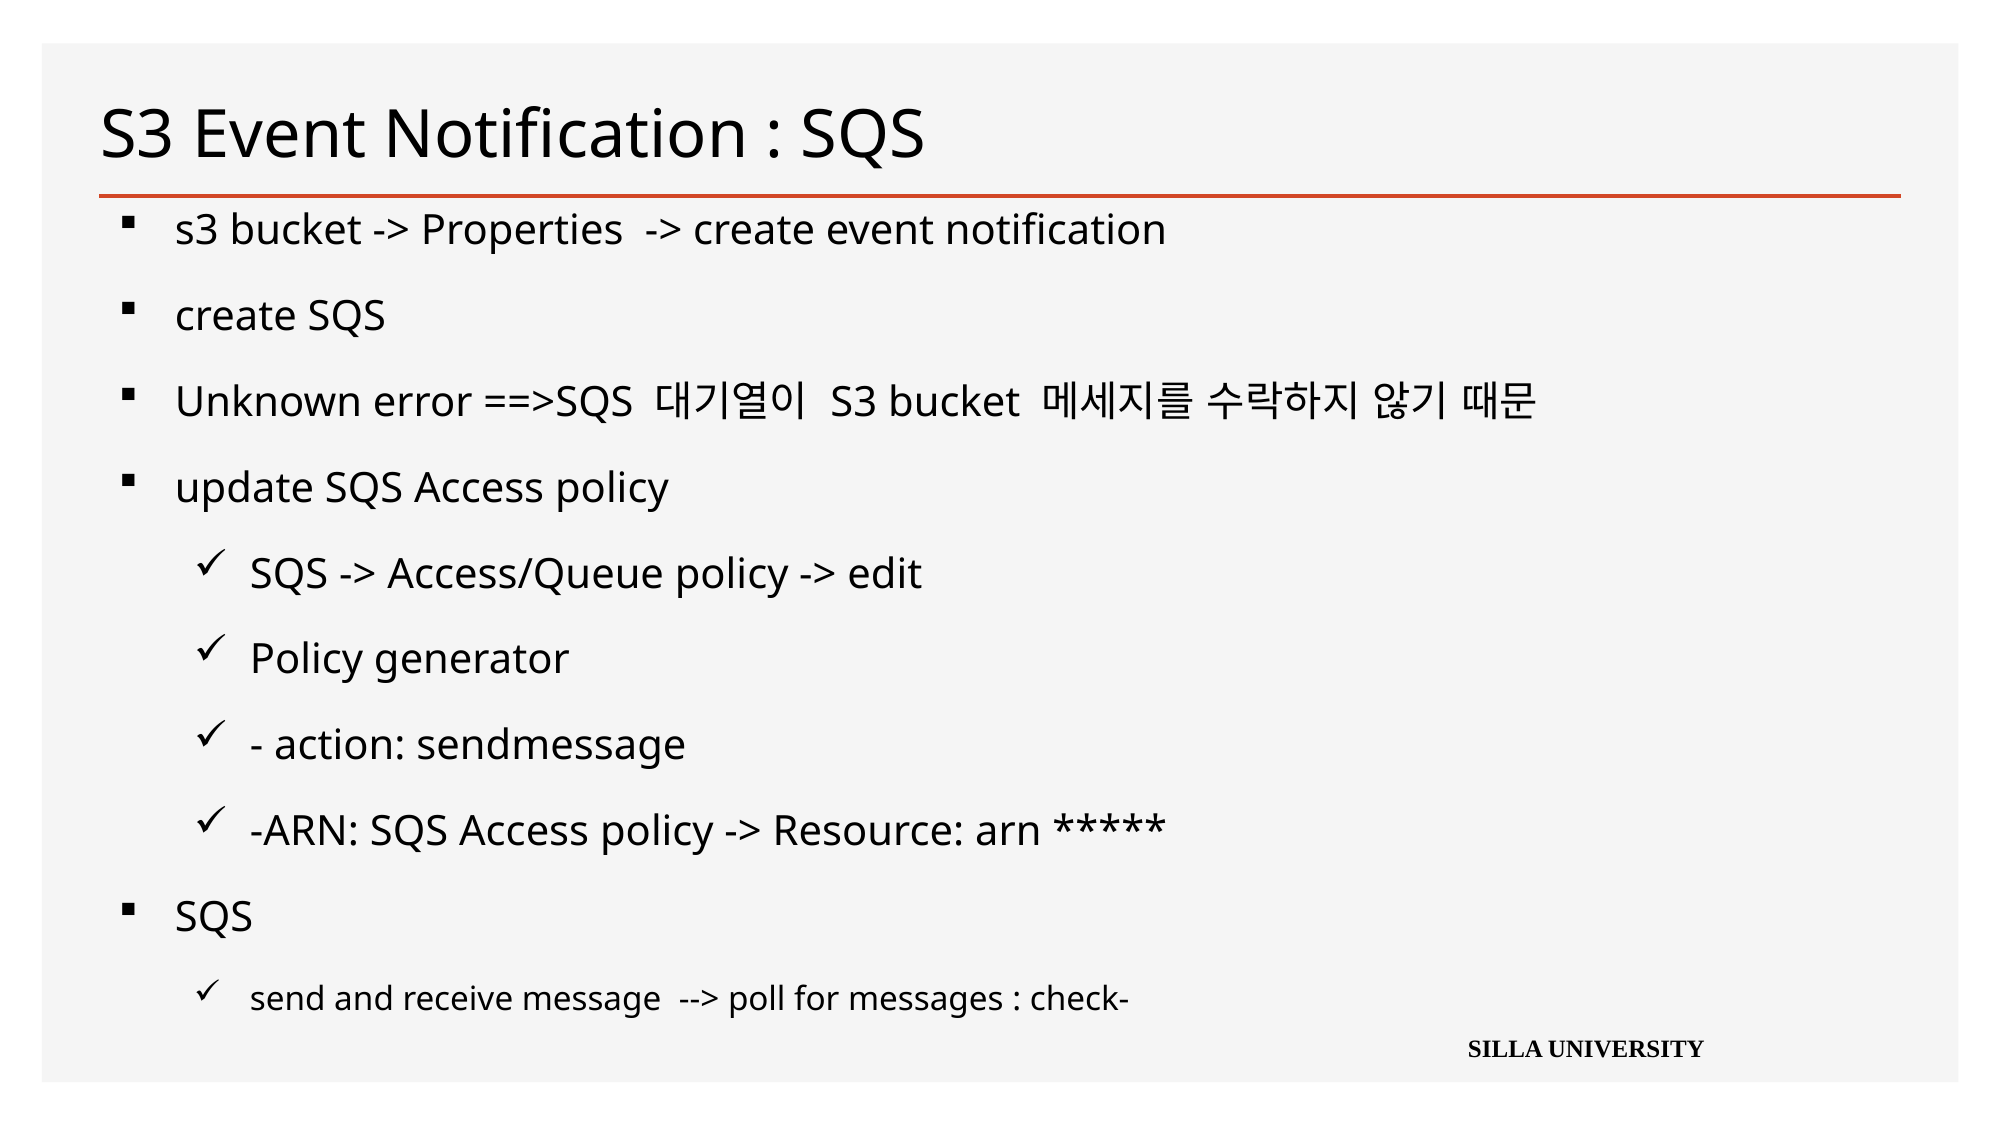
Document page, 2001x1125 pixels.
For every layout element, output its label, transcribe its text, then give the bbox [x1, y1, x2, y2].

title S3 Event Notification : SQS [85, 73, 1214, 179]
list s3 bucket -> Properties -> create event notification create SQS Unknown error ==>SQS 대기열이 S3 bucket 메세지를 수락하지 않기 때문 update SQS Access policy SQS -> Access/Queue policy -> edit Policy generator - action: sendmessage -ARN: SQS Access policy -> Resource: arn ***** SQS send and receive message --> poll for messages : check- [103, 205, 1850, 1125]
